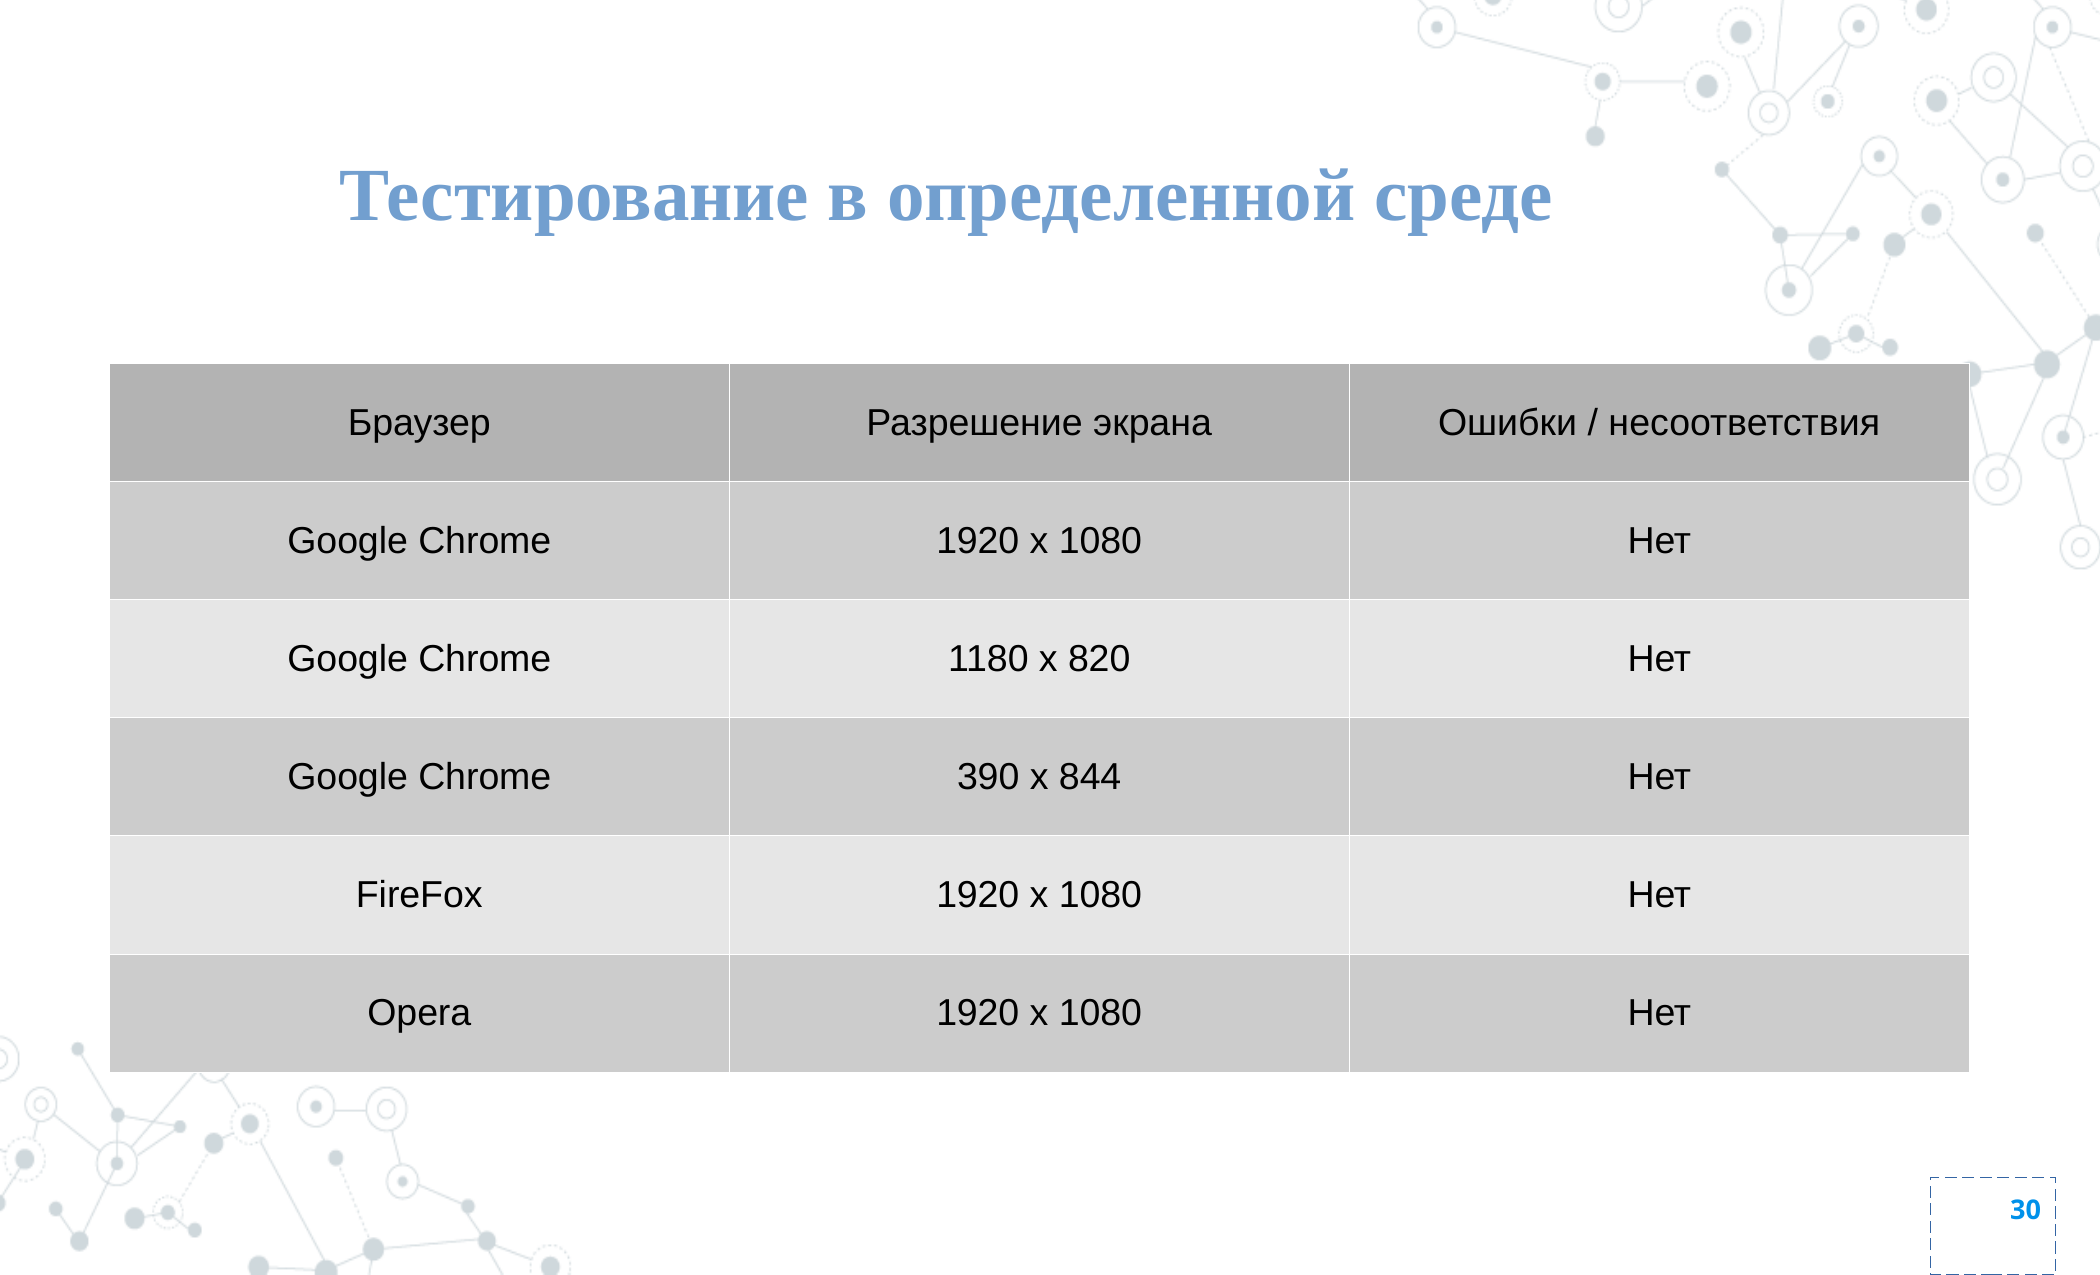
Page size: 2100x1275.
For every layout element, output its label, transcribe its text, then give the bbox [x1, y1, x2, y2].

table_cell 1920 x 1080 [730, 836, 1349, 954]
table_cell Google Chrome [110, 600, 729, 717]
table_cell Google Chrome [110, 718, 729, 835]
table_cell Нет [1350, 955, 1969, 1072]
table_cell Нет [1350, 482, 1969, 599]
table_header Ошибки / несоответствия [1350, 364, 1969, 481]
table_cell Google Chrome [110, 482, 729, 599]
table_header Разрешение экрана [730, 364, 1349, 481]
text_box Тестирование в определенной среде [324, 138, 1569, 237]
table_cell 1920 x 1080 [730, 482, 1349, 599]
table_header Браузер [110, 364, 729, 481]
table_cell Нет [1350, 718, 1969, 835]
table_cell 390 x 844 [730, 718, 1349, 835]
table_cell Нет [1350, 600, 1969, 717]
table_cell 1180 x 820 [730, 600, 1349, 717]
text_box 5 [1930, 1177, 2056, 1275]
table_cell Нет [1350, 836, 1969, 954]
table_cell Opera [110, 955, 729, 1072]
table_cell FireFox [110, 836, 729, 954]
picture [0, 0, 2100, 1275]
table_cell 1920 x 1080 [730, 955, 1349, 1072]
